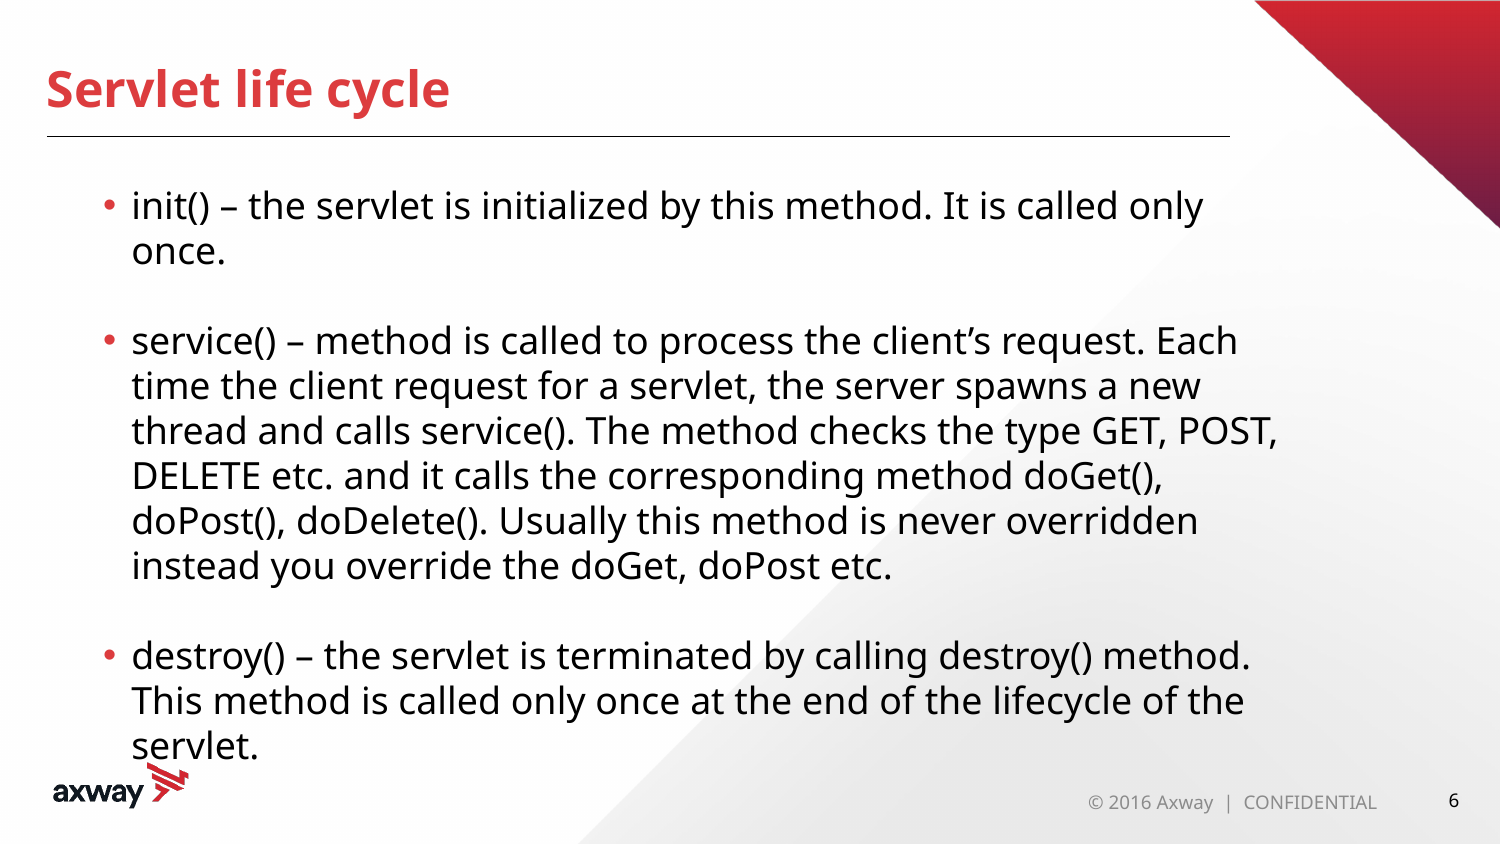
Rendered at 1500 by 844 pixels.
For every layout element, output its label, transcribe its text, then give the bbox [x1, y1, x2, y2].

text_box Servlet life cycle [46, 50, 1230, 112]
footer © 2016 Axway | CONFIDENTIAL [885, 779, 1393, 824]
list init() – the servlet is initialized by this method. It is called only once. service() – method is called to process the client’s request. Each time the client request for a servlet, the server spawns a new thread and calls service(). The method checks the type GET, POST, DELETE etc. and it calls the corresponding method doGet(), doPost(), doDelete(). Usually this method is never overridden instead you override the doGet, doPost etc. destroy() – the servlet is terminated by calling destroy() method. This method is called only once at the end of the lifecycle of the servlet. [46, 148, 1322, 755]
picture [0, 0, 1500, 844]
